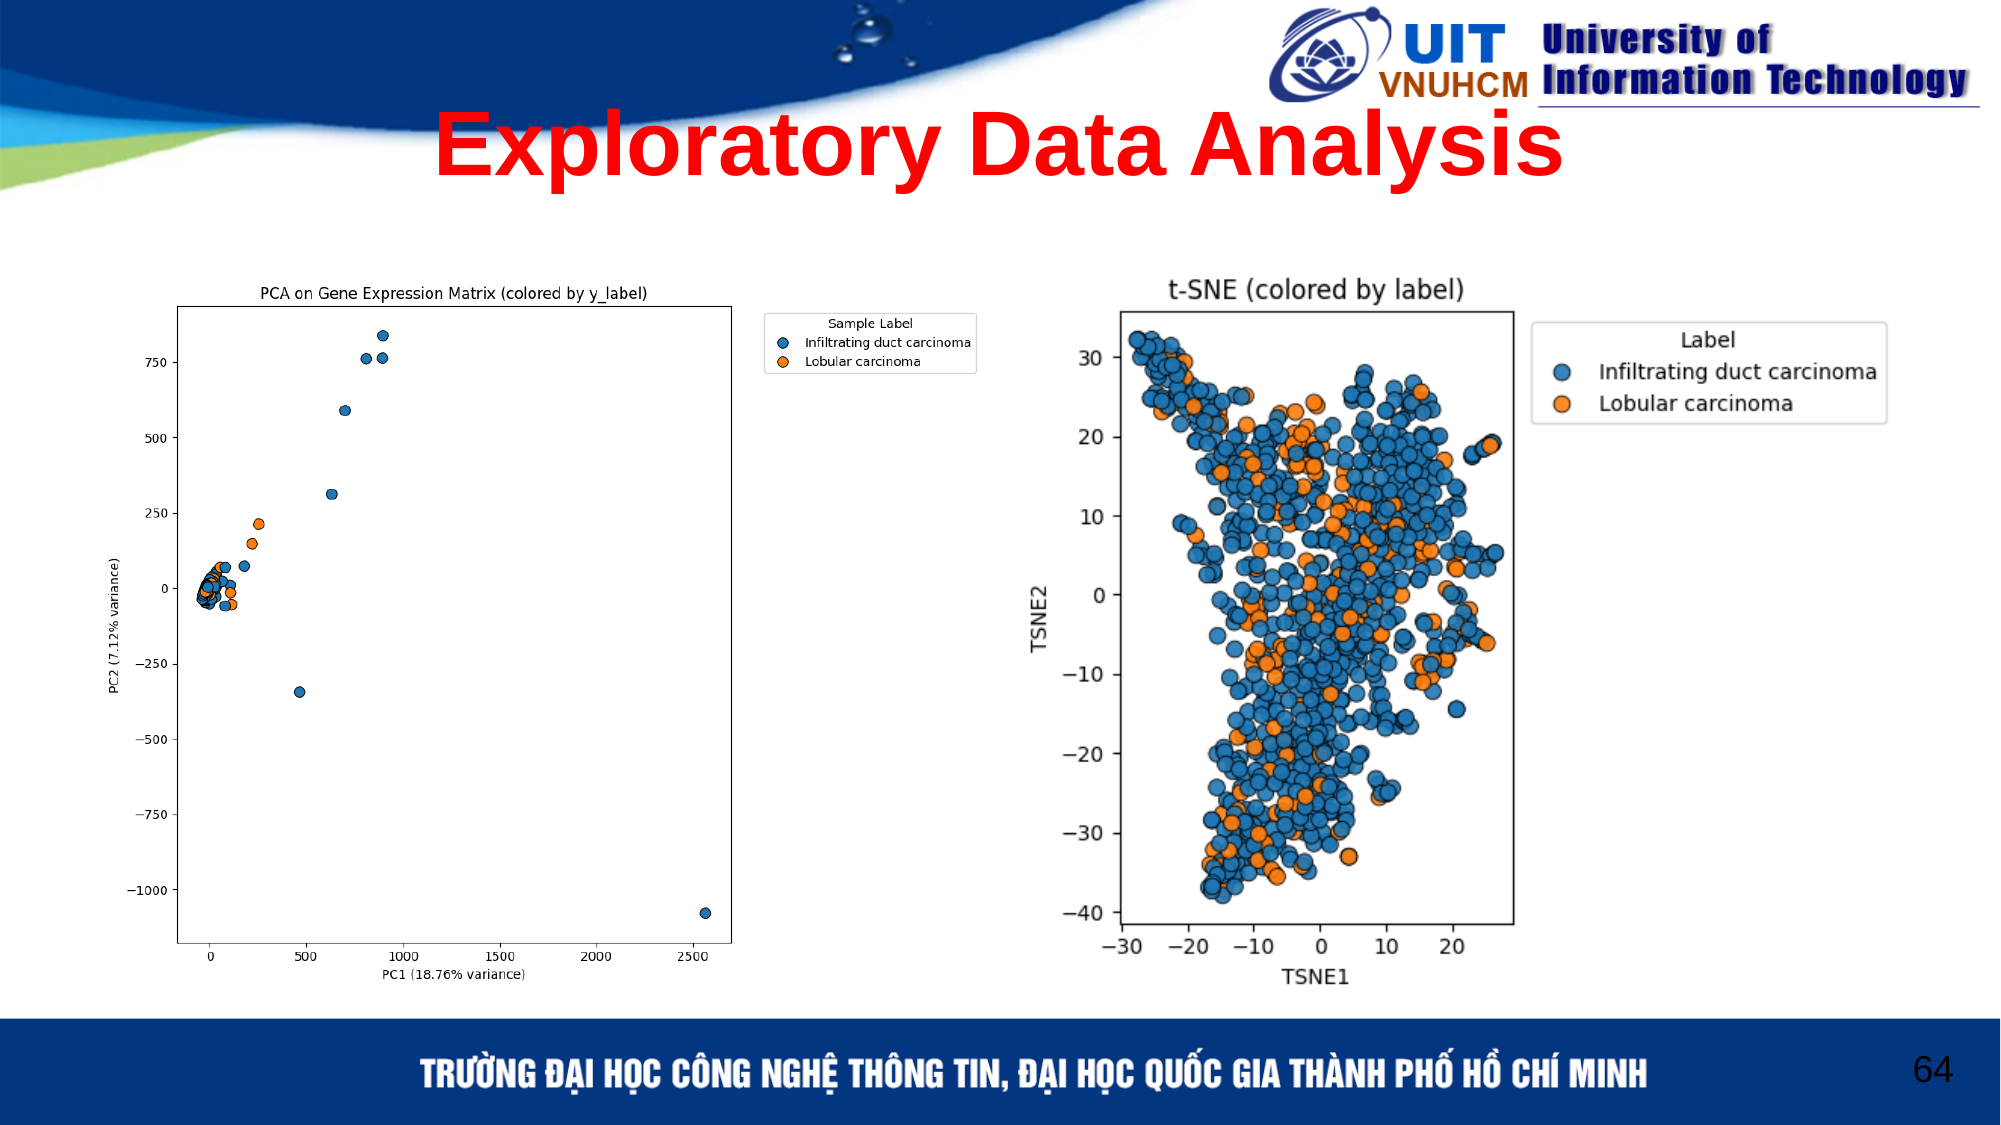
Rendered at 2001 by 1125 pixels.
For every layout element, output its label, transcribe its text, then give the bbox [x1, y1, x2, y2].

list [1016, 263, 1901, 1004]
title Exploratory Data Analysis [99, 45, 1900, 233]
picture [0, 0, 2001, 1125]
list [99, 277, 984, 990]
